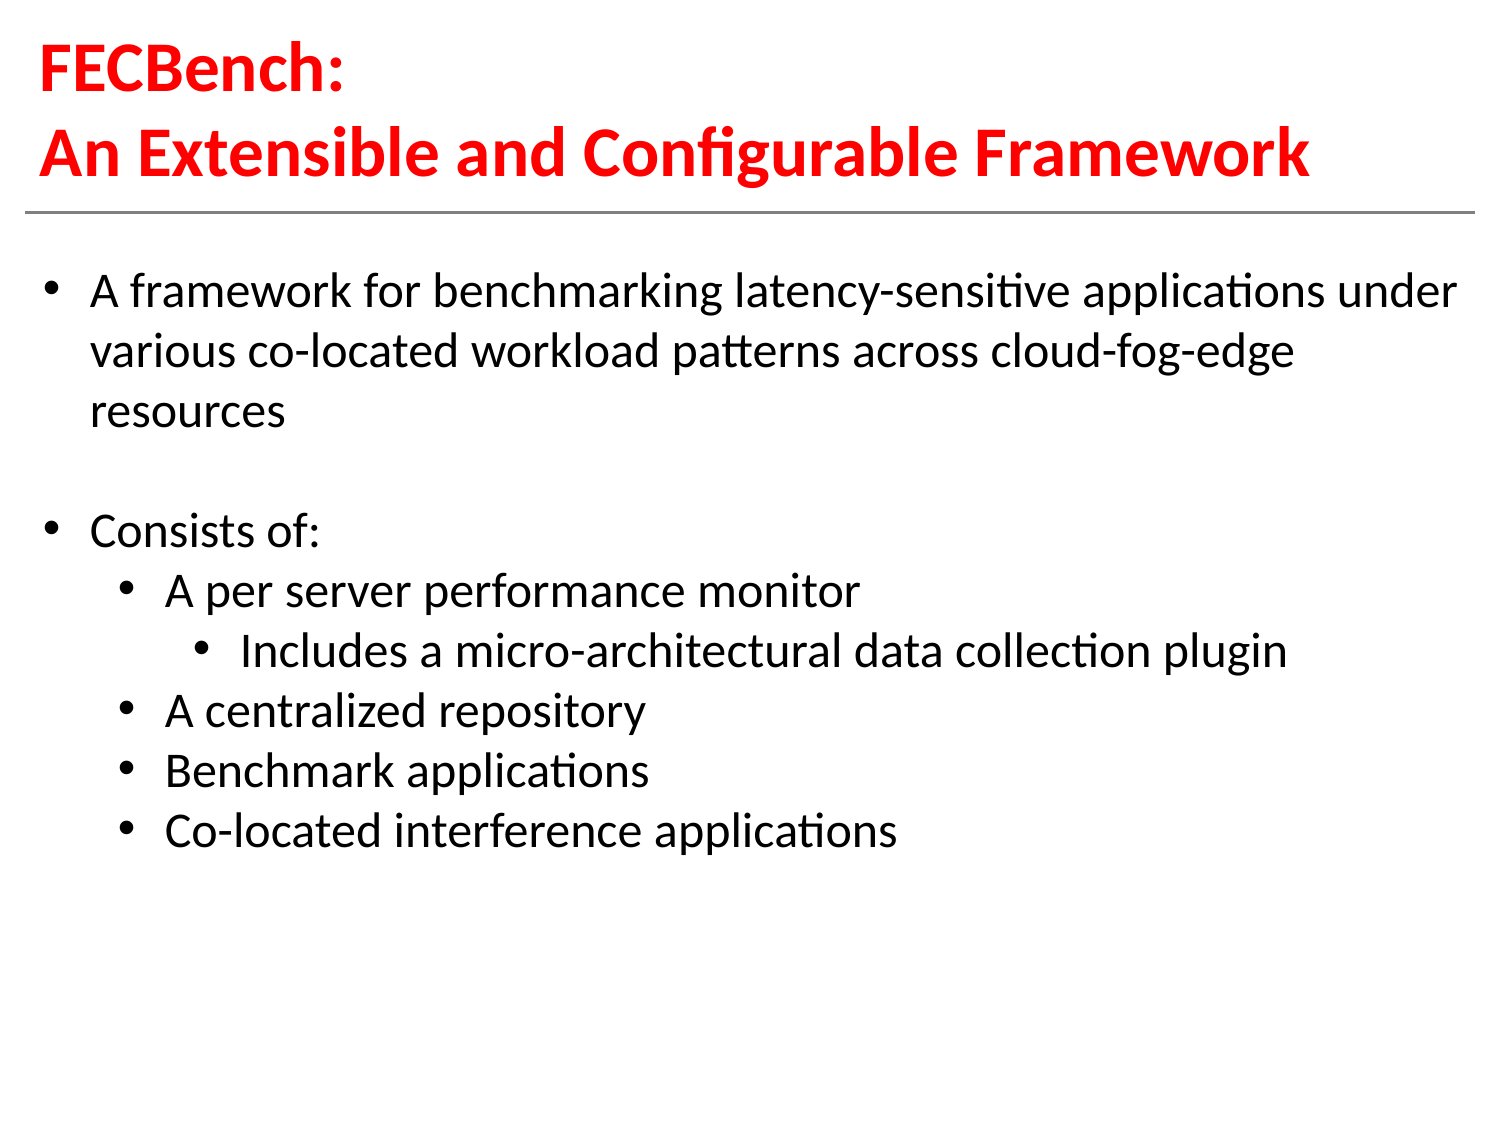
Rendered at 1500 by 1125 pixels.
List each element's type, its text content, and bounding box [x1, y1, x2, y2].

title FECBench: An Extensible and Configurable Framework [24, 12, 1475, 200]
text_box A framework for benchmarking latency-sensitive applications under various co-located workload patterns across cloud-fog-edge resources Consists of: A per server performance monitor Includes a micro-architectural data collection plugin A centralized repository Benchmark applications Co-located interference applications [28, 249, 1491, 1065]
